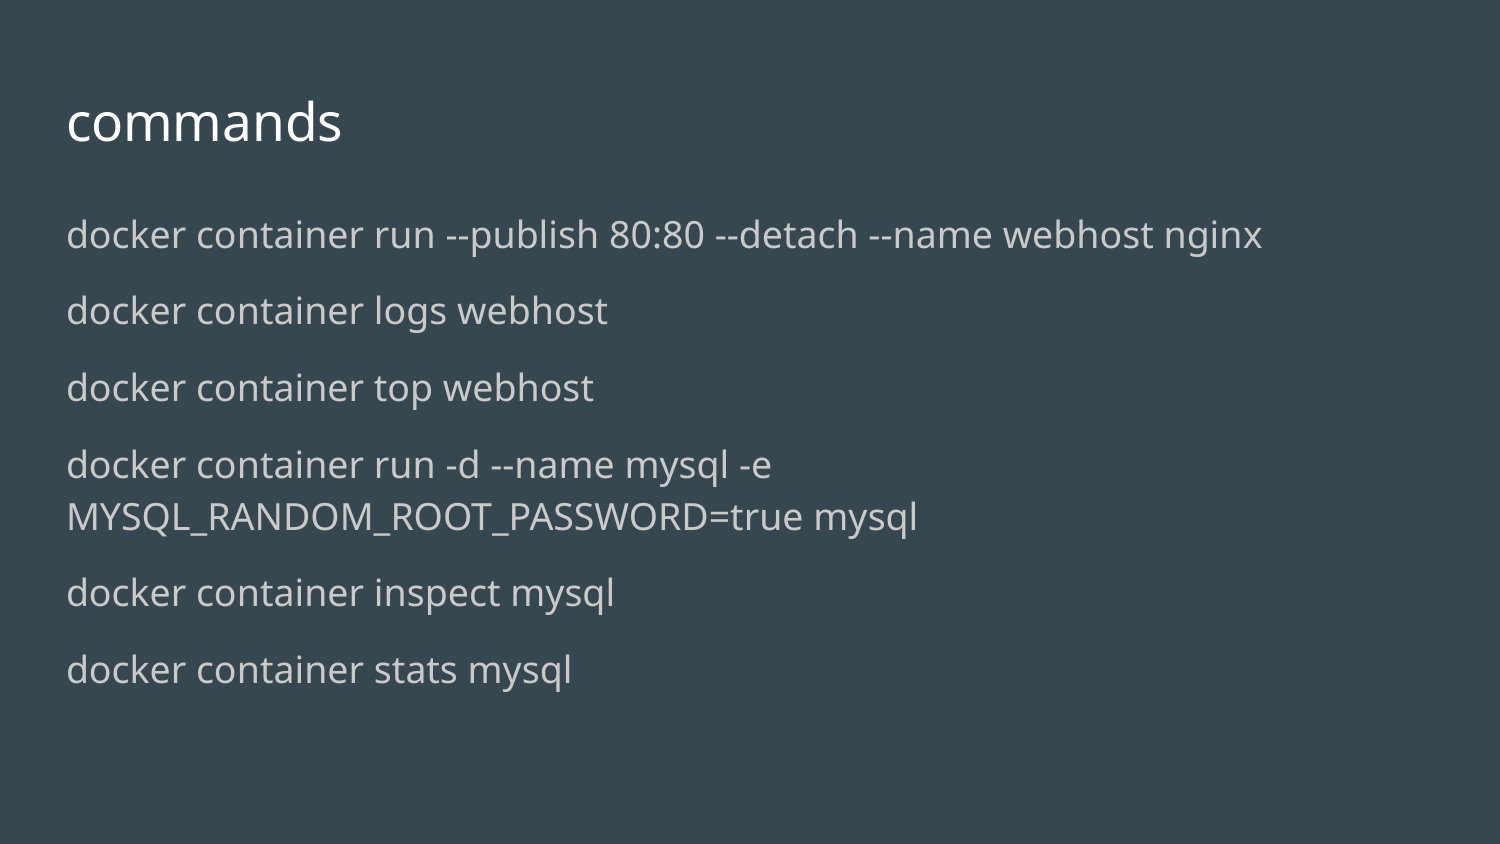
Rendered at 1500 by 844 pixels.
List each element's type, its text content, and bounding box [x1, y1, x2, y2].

title commands [51, 72, 1449, 167]
list docker container run --publish 80:80 --detach --name webhost nginx docker container logs webhost docker container top webhost docker container run -d --name mysql -e MYSQL_RANDOM_ROOT_PASSWORD=true mysql docker container inspect mysql docker container stats mysql [51, 189, 1449, 750]
